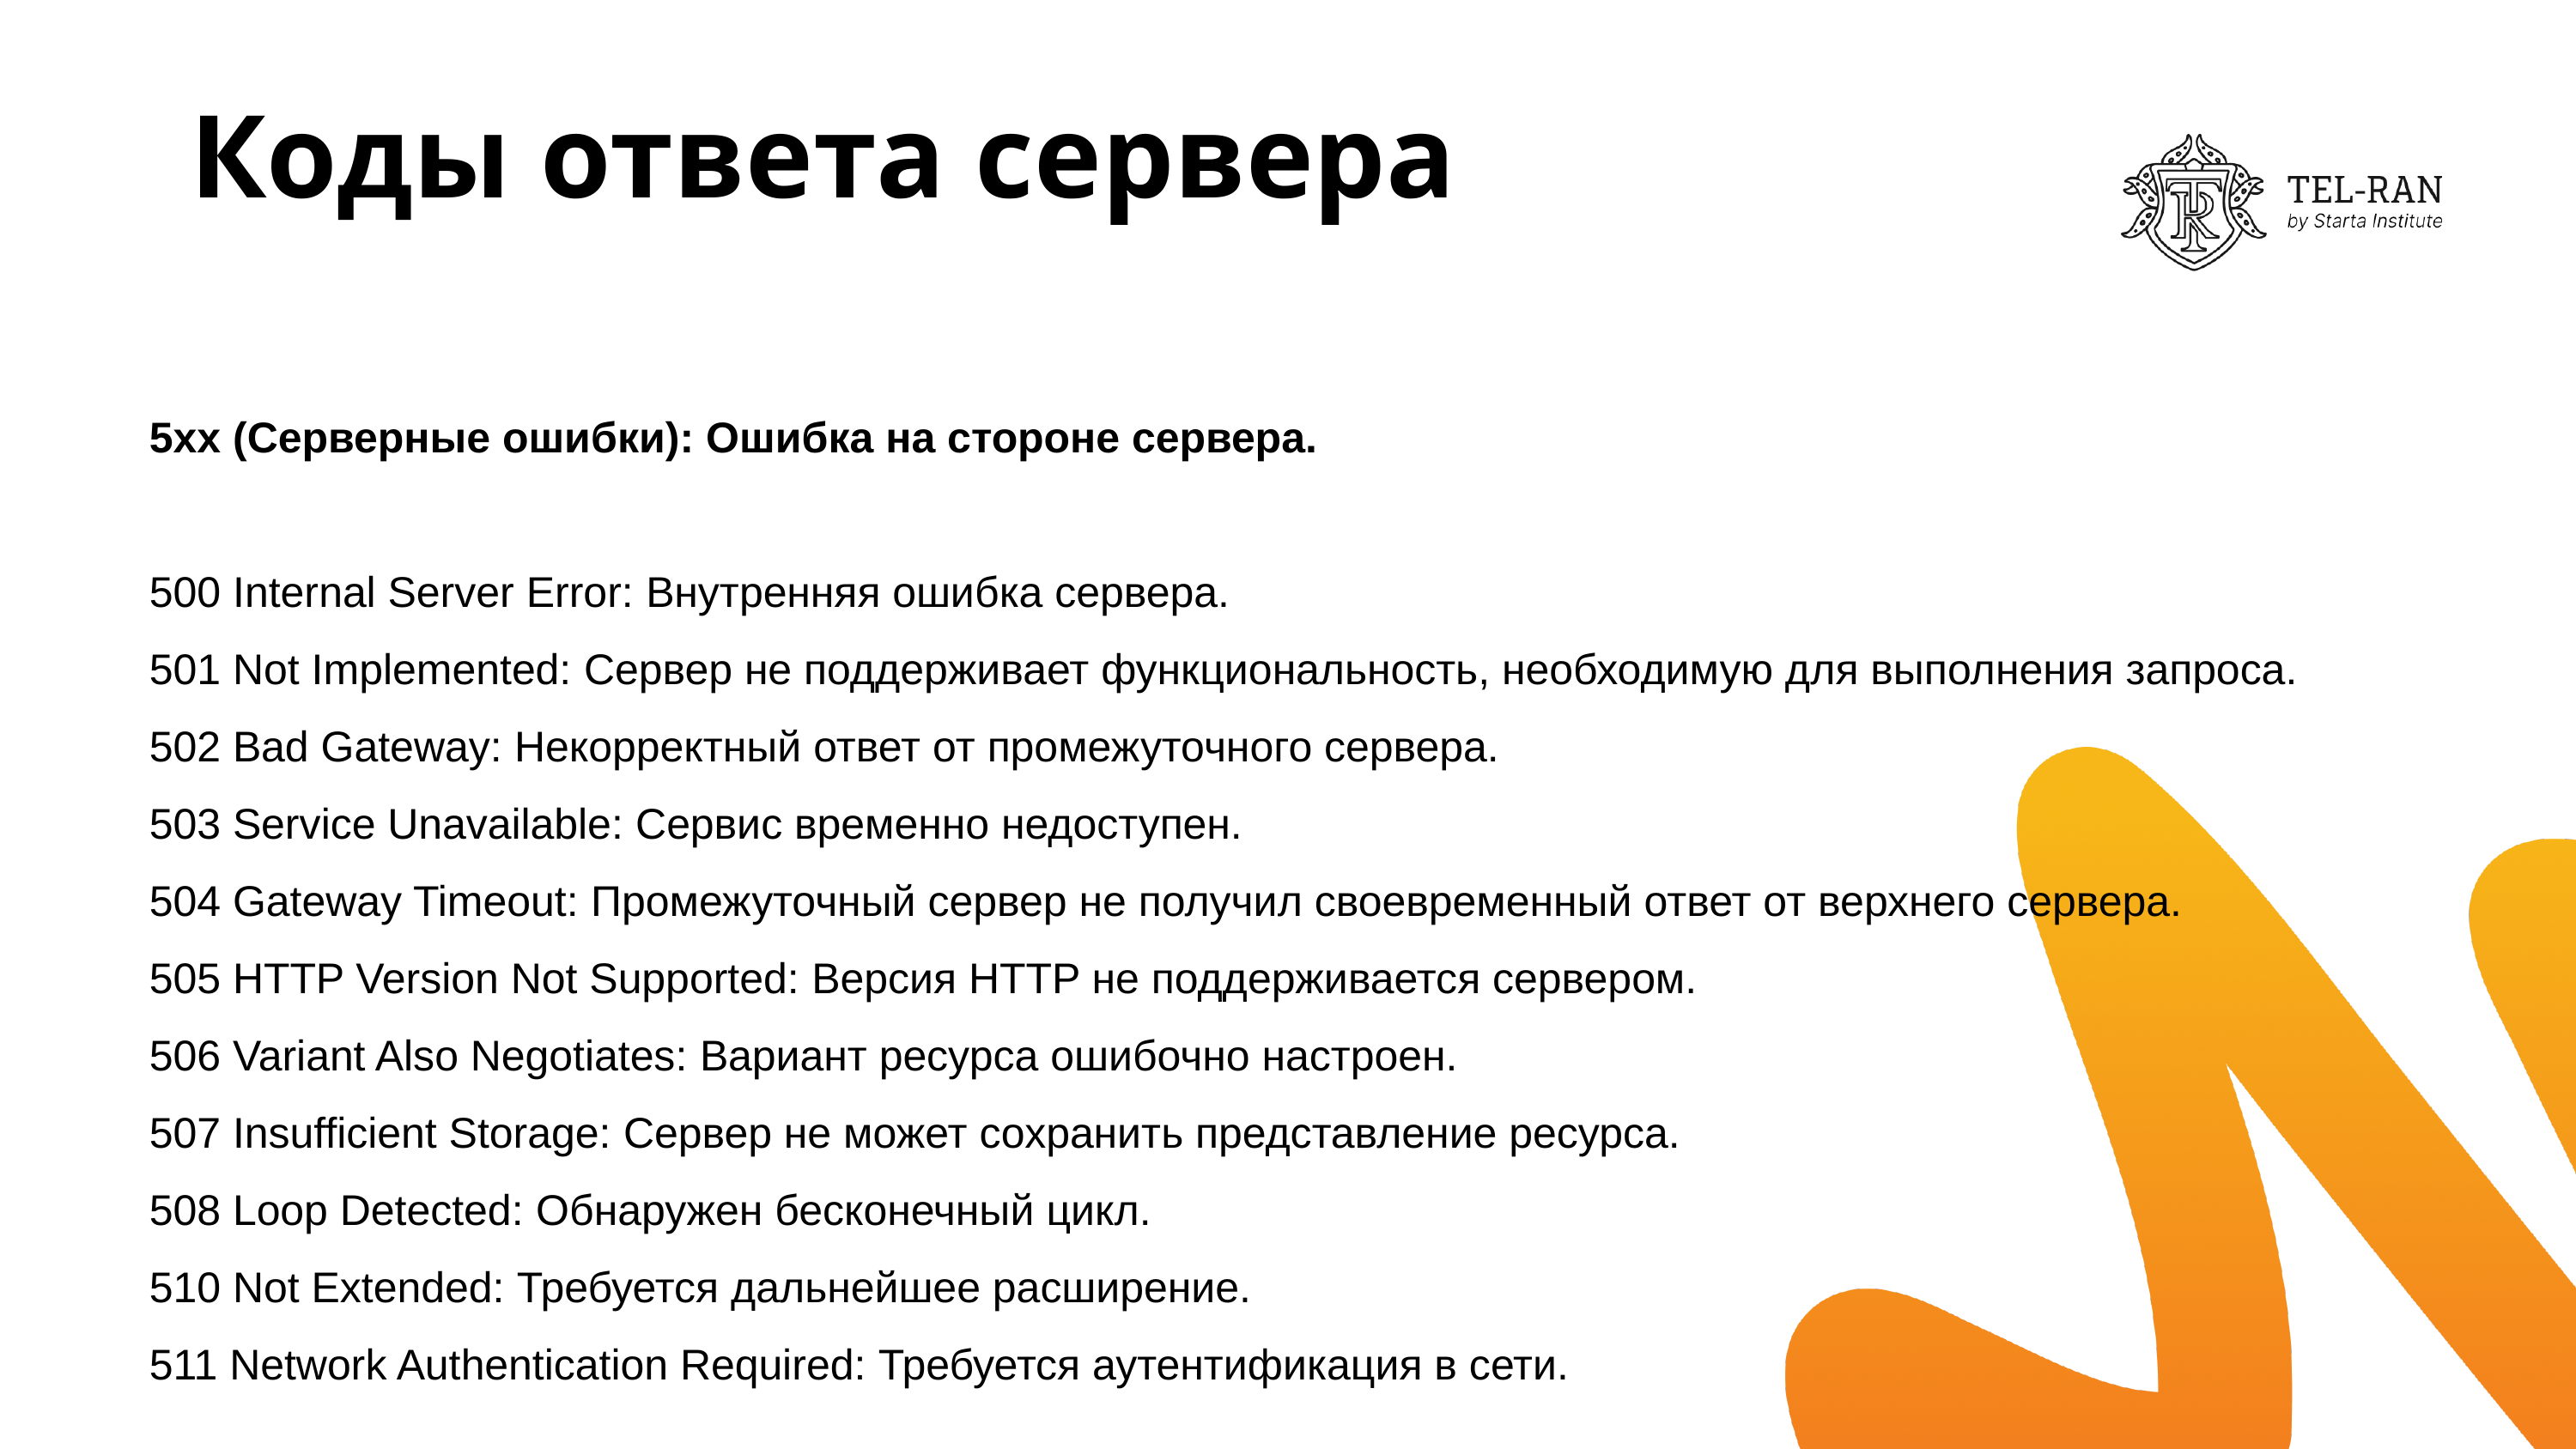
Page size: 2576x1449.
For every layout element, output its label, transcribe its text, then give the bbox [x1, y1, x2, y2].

title Коды ответа сервера [177, 76, 2107, 358]
picture [2121, 134, 2442, 271]
text_box 5xx (Серверные ошибки): Ошибка на стороне сервера. 500 Internal Server Error: Внутренняя ошибка сервера. 501 Not Implemented: Сервер не поддерживает функциональность, необходимую для выполнения запроса. 502 Bad Gateway: Некорректный ответ от промежуточного сервера. 503 Service Unavailable: Сервис временно недоступен. 504 Gateway Timeout: Промежуточный сервер не получил своевременный ответ от верхнего сервера. 505 HTTP Version Not Supported: Версия HTTP не поддерживается сервером. 506 Variant Also Negotiates: Вариант ресурса ошибочно настроен. 507 Insufficient Storage: Сервер не может сохранить представление ресурса. 508 Loop Detected: Обнаружен бесконечный цикл. 510 Not Extended: Требуется дальнейшее расширение. 511 Network Authentication Required: Требуется аутентификация в сети. [137, 377, 2505, 1395]
picture [1620, 747, 2576, 1449]
